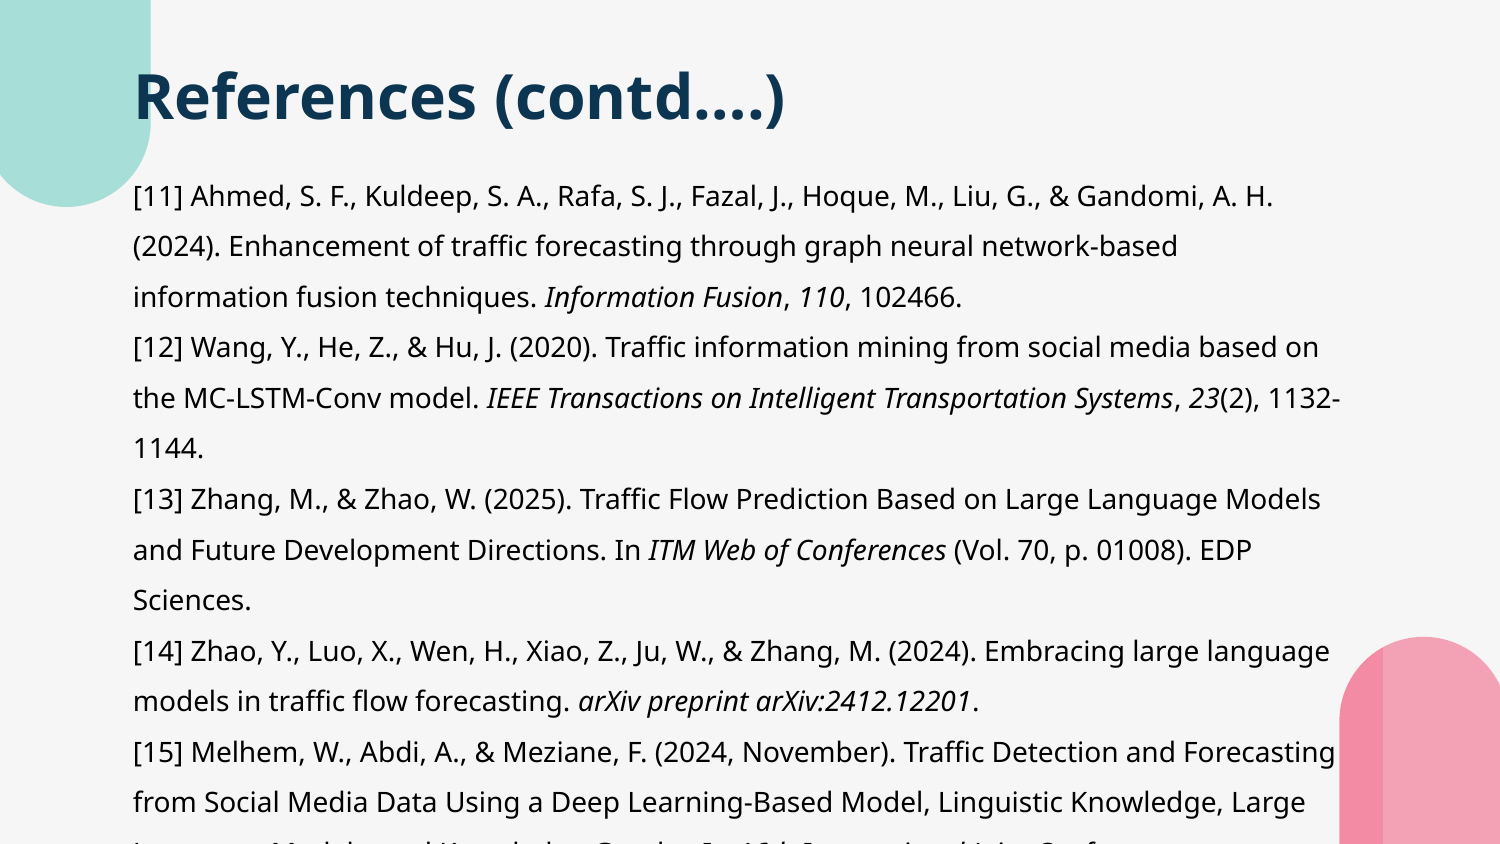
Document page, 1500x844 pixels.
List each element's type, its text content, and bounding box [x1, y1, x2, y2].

title References (contd….) [118, 41, 1382, 136]
text_box [11] Ahmed, S. F., Kuldeep, S. A., Rafa, S. J., Fazal, J., Hoque, M., Liu, G., & Gandomi, A. H. (2024). Enhancement of traffic forecasting through graph neural network-based information fusion techniques. Information Fusion, 110, 102466. [12] Wang, Y., He, Z., & Hu, J. (2020). Traffic information mining from social media based on the MC-LSTM-Conv model. IEEE Transactions on Intelligent Transportation Systems, 23(2), 1132-1144. [13] Zhang, M., & Zhao, W. (2025). Traffic Flow Prediction Based on Large Language Models and Future Development Directions. In ITM Web of Conferences (Vol. 70, p. 01008). EDP Sciences. [14] Zhao, Y., Luo, X., Wen, H., Xiao, Z., Ju, W., & Zhang, M. (2024). Embracing large language models in traffic flow forecasting. arXiv preprint arXiv:2412.12201. [15] Melhem, W., Abdi, A., & Meziane, F. (2024, November). Traffic Detection and Forecasting from Social Media Data Using a Deep Learning-Based Model, Linguistic Knowledge, Large Language Models, and Knowledge Graphs. In 16th International Joint Conference on Knowledge Discovery, Knowledge Engineering and Knowledge Management. 92277. [118, 153, 1357, 844]
